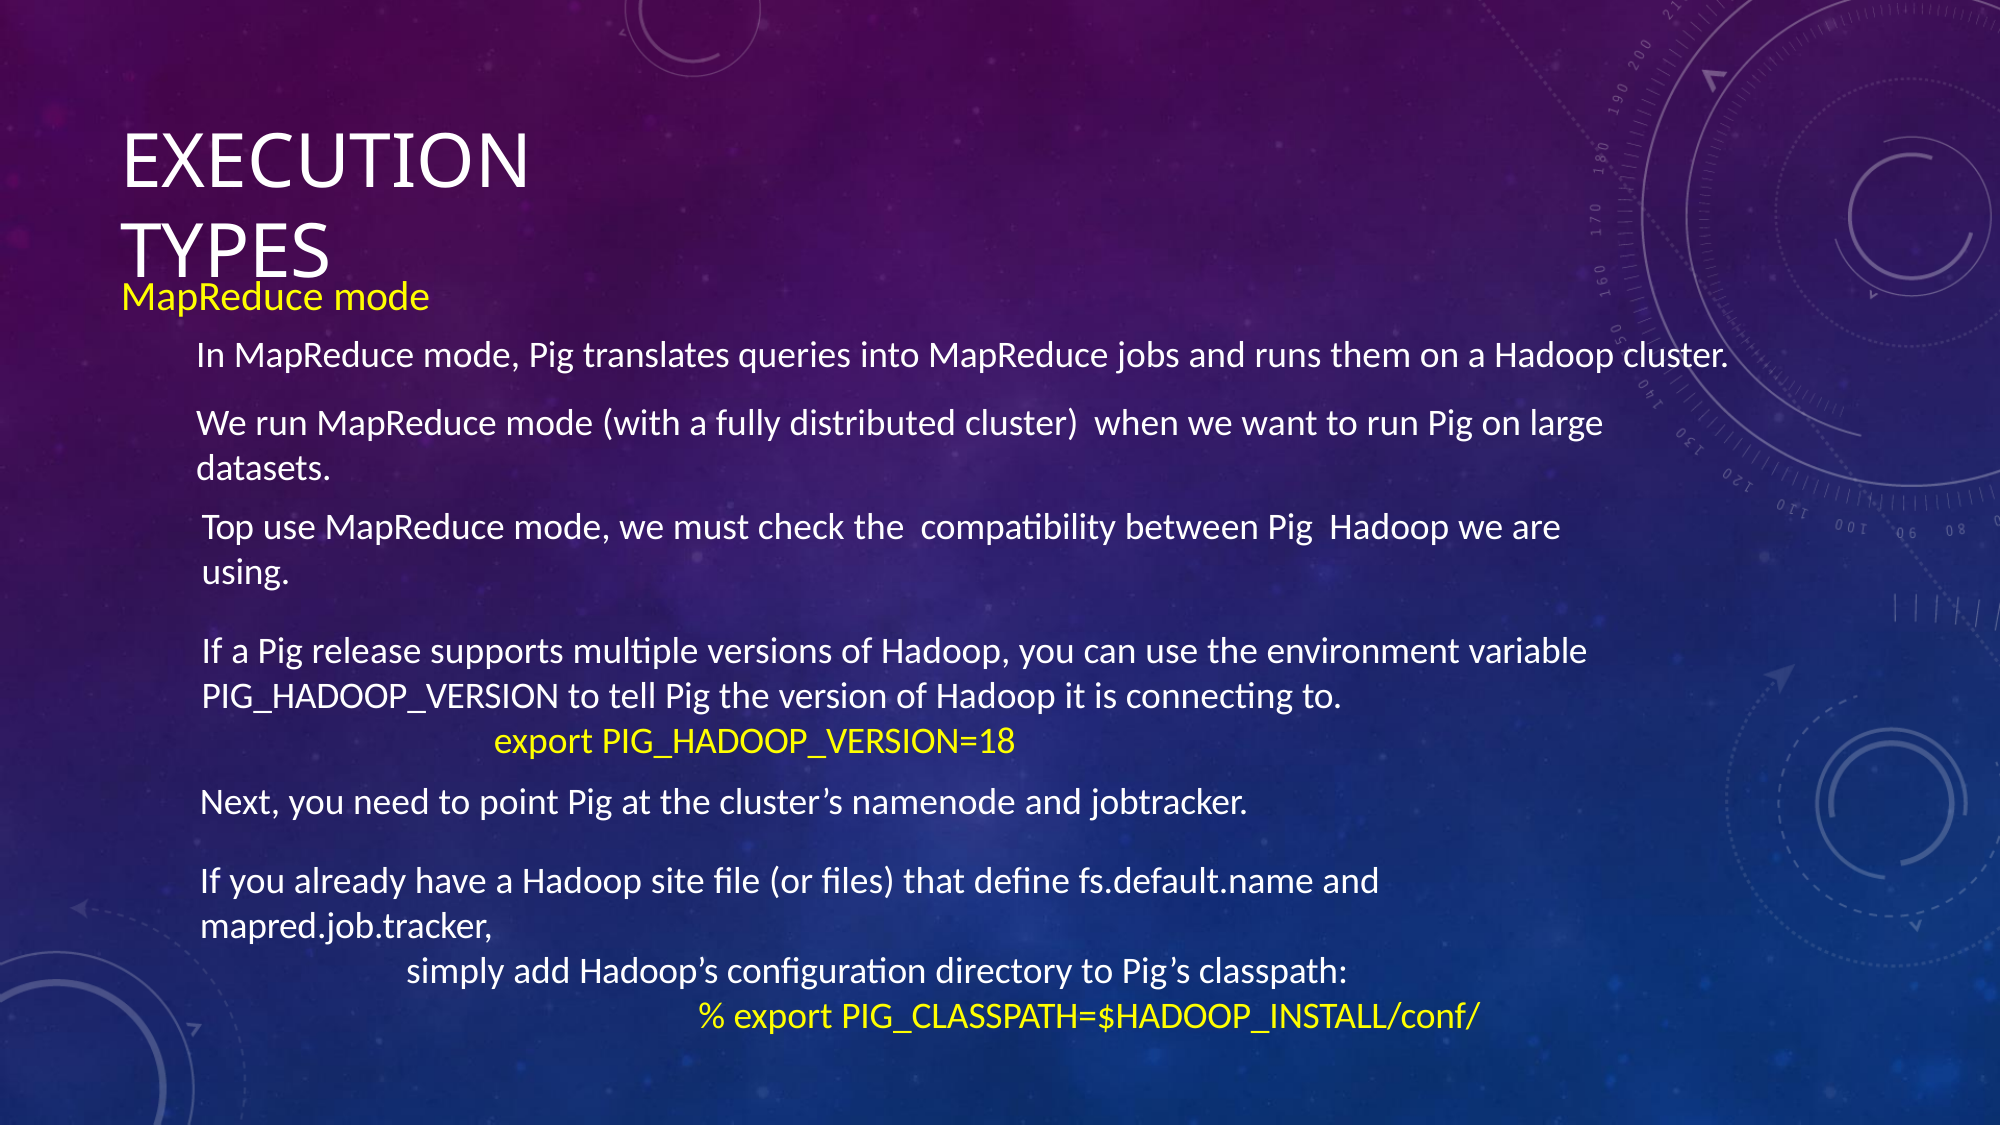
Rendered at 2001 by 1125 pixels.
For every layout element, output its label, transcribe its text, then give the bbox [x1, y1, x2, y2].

text_box MapReduce mode In MapReduce mode, Pig translates queries into MapReduce jobs and runs them on a Hadoop cluster. We run MapReduce mode (with a fully distributed cluster) when we want to run Pig on large datasets. Top use MapReduce mode, we must check the compatibility between Pig Hadoop we are using. If a Pig release supports multiple versions of Hadoop, you can use the environment variable PIG_HADOOP_VERSION to tell Pig the version of Hadoop it is connecting to. export PIG_HADOOP_VERSION=18 Next, you need to point Pig at the cluster’s namenode and jobtracker. If you already have a Hadoop site file (or files) that define fs.default.name and mapred.job.tracker, simply add Hadoop’s configuration directory to Pig’s classpath: % export PIG_CLASSPATH=$HADOOP_INSTALL/conf/ [118, 254, 1741, 1037]
title EXECUTION TYPES [118, 110, 668, 254]
picture [0, 0, 2000, 1125]
